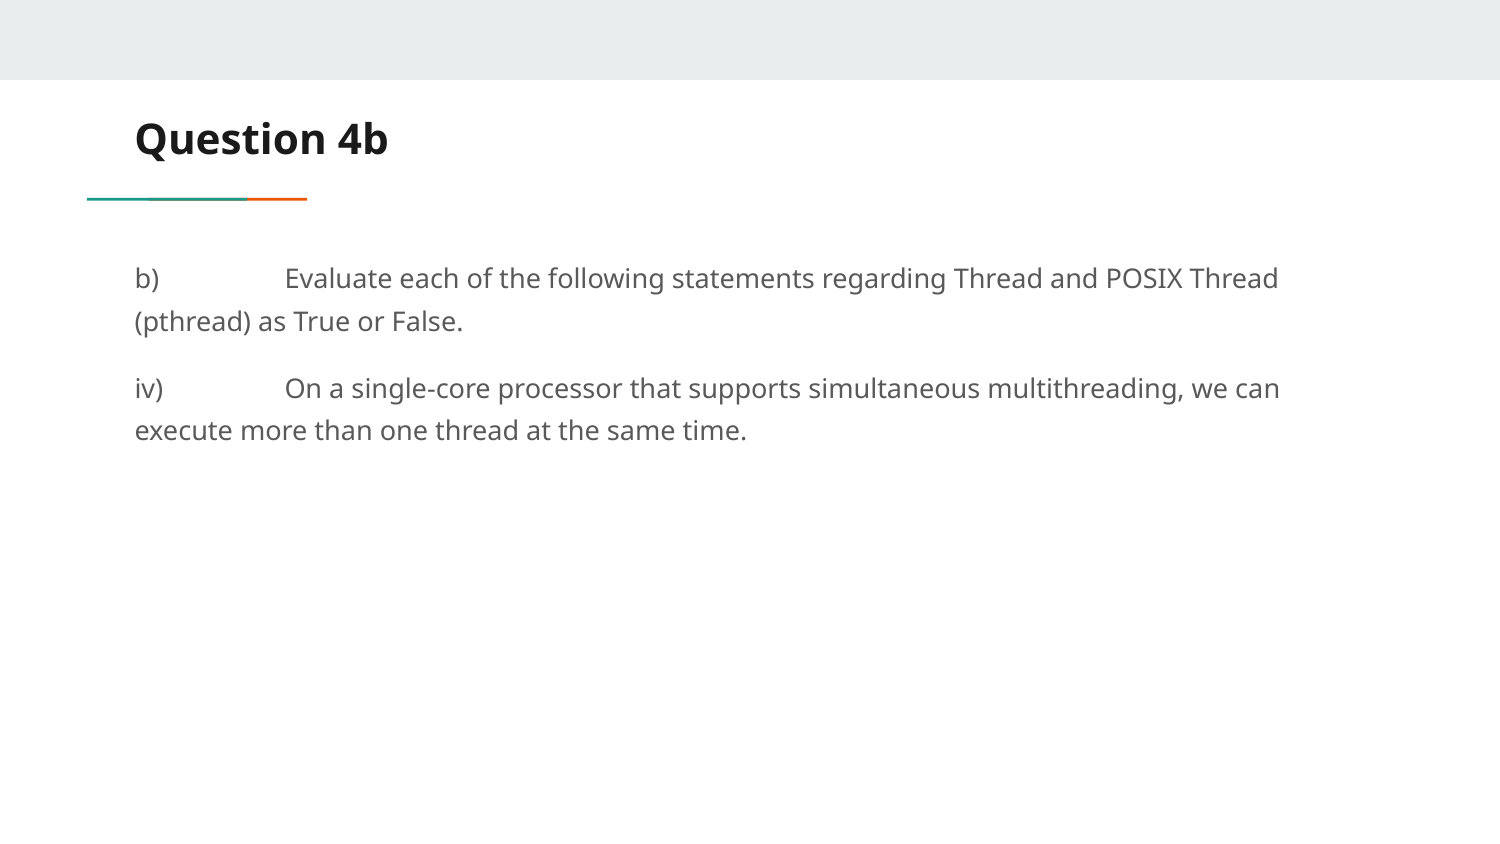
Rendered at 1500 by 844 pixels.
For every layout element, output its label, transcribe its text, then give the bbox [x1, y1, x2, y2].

list b) Evaluate each of the following statements regarding Thread and POSIX Thread (pthread) as True or False. iv) On a single-core processor that supports simultaneous multithreading, we can execute more than one thread at the same time. [119, 239, 1381, 712]
title Question 4b [119, 93, 1381, 182]
